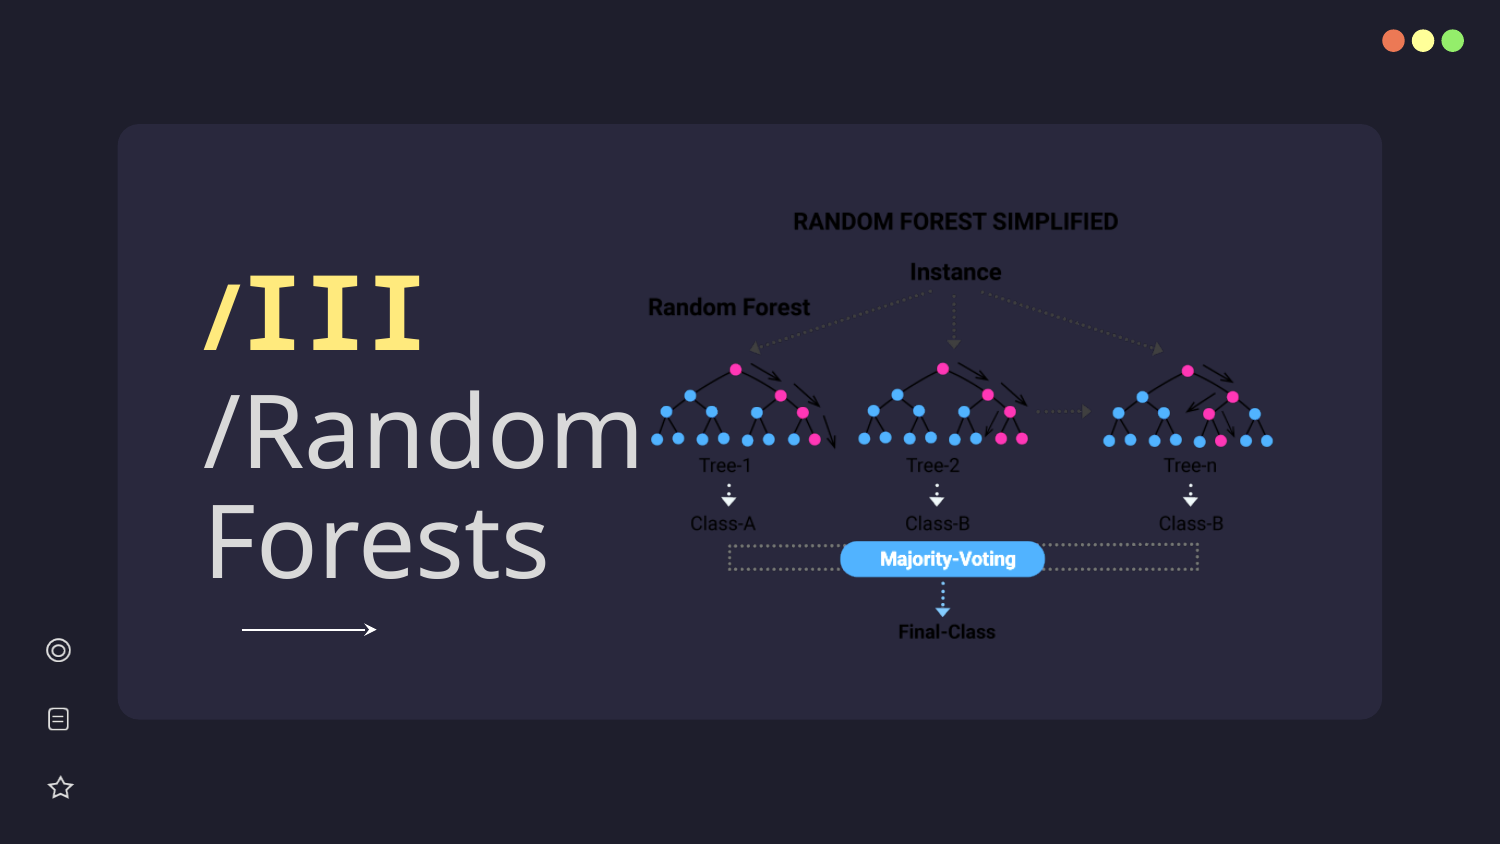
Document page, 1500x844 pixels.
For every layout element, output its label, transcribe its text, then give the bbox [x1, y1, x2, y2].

picture [603, 156, 1313, 688]
picture [45, 638, 75, 801]
text_box [1411, 29, 1435, 52]
text_box /Random Forests [188, 367, 603, 614]
text_box [1382, 29, 1405, 52]
text_box [1441, 29, 1464, 52]
text_box /III [188, 247, 456, 386]
text_box [116, 122, 1384, 721]
